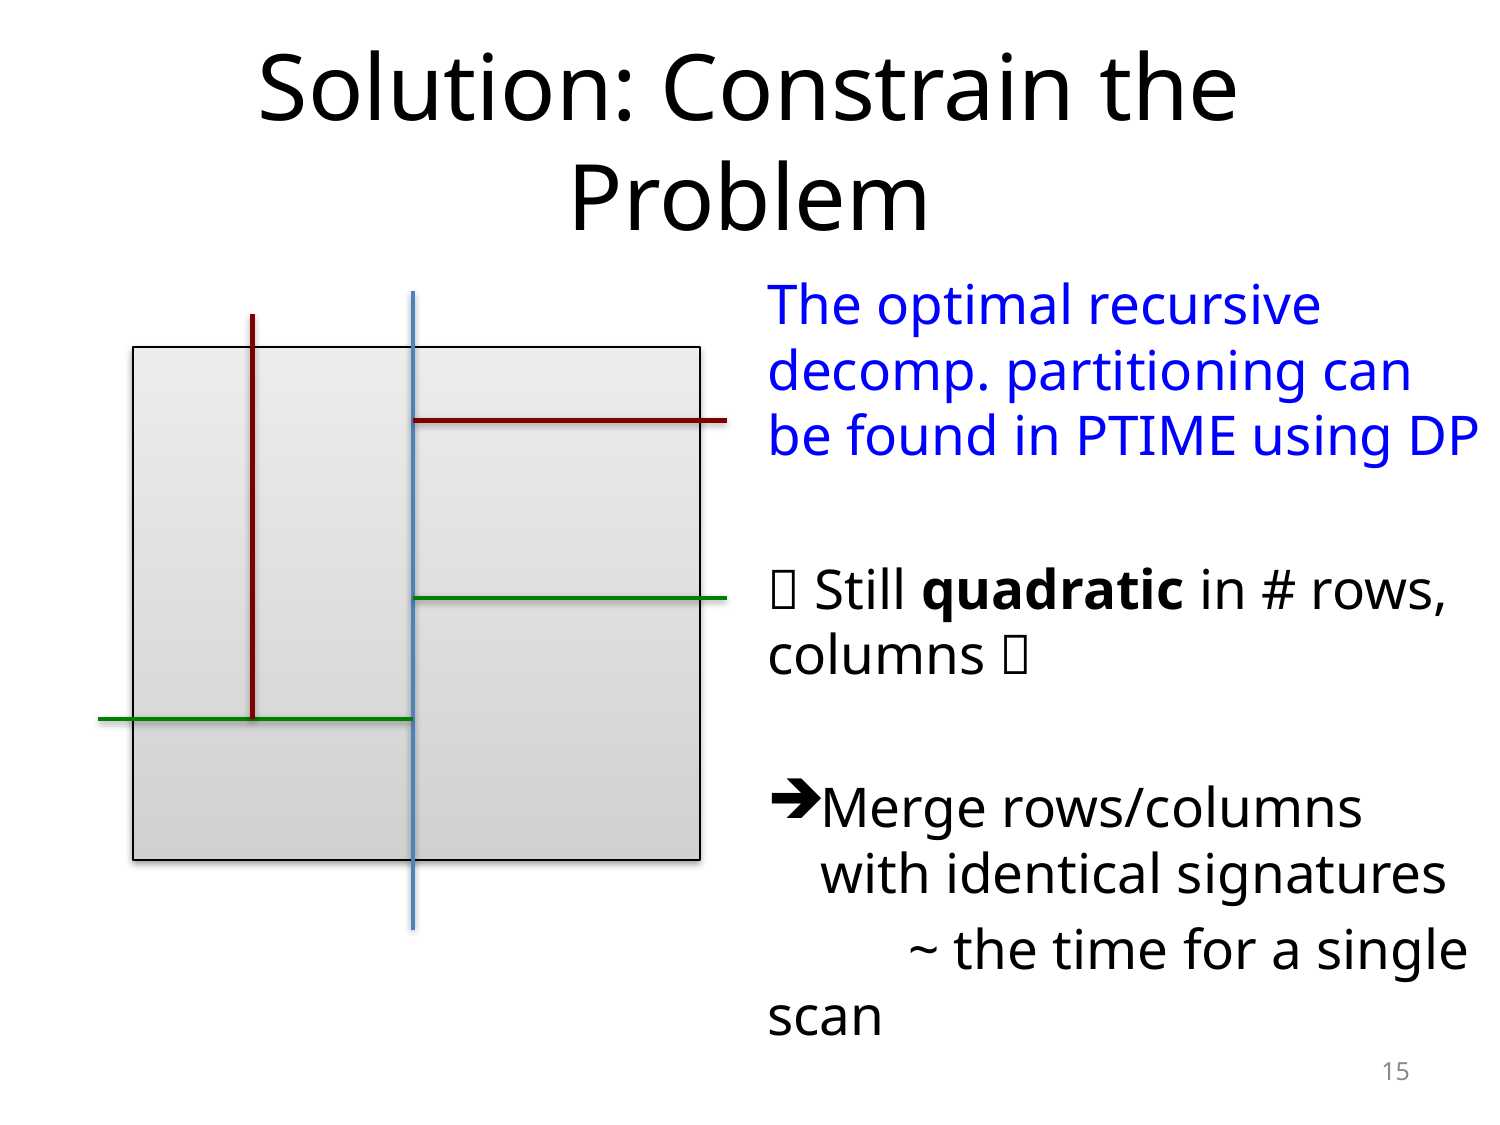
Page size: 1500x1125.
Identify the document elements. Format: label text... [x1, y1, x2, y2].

text_box [132, 346, 245, 715]
text_box [420, 346, 701, 416]
text_box [420, 608, 701, 861]
title Solution: Constrain the Problem [75, 45, 1425, 233]
text_box [132, 730, 406, 861]
slide_number 15 [1074, 1042, 1425, 1103]
list The optimal recursive decomp. partitioning can be found in PTIME using DP  Still quadratic in # rows, columns  Merge rows/columns with identical signatures ~ the time for a single scan [752, 262, 1500, 1067]
text_box [420, 431, 701, 594]
text_box [260, 346, 406, 715]
